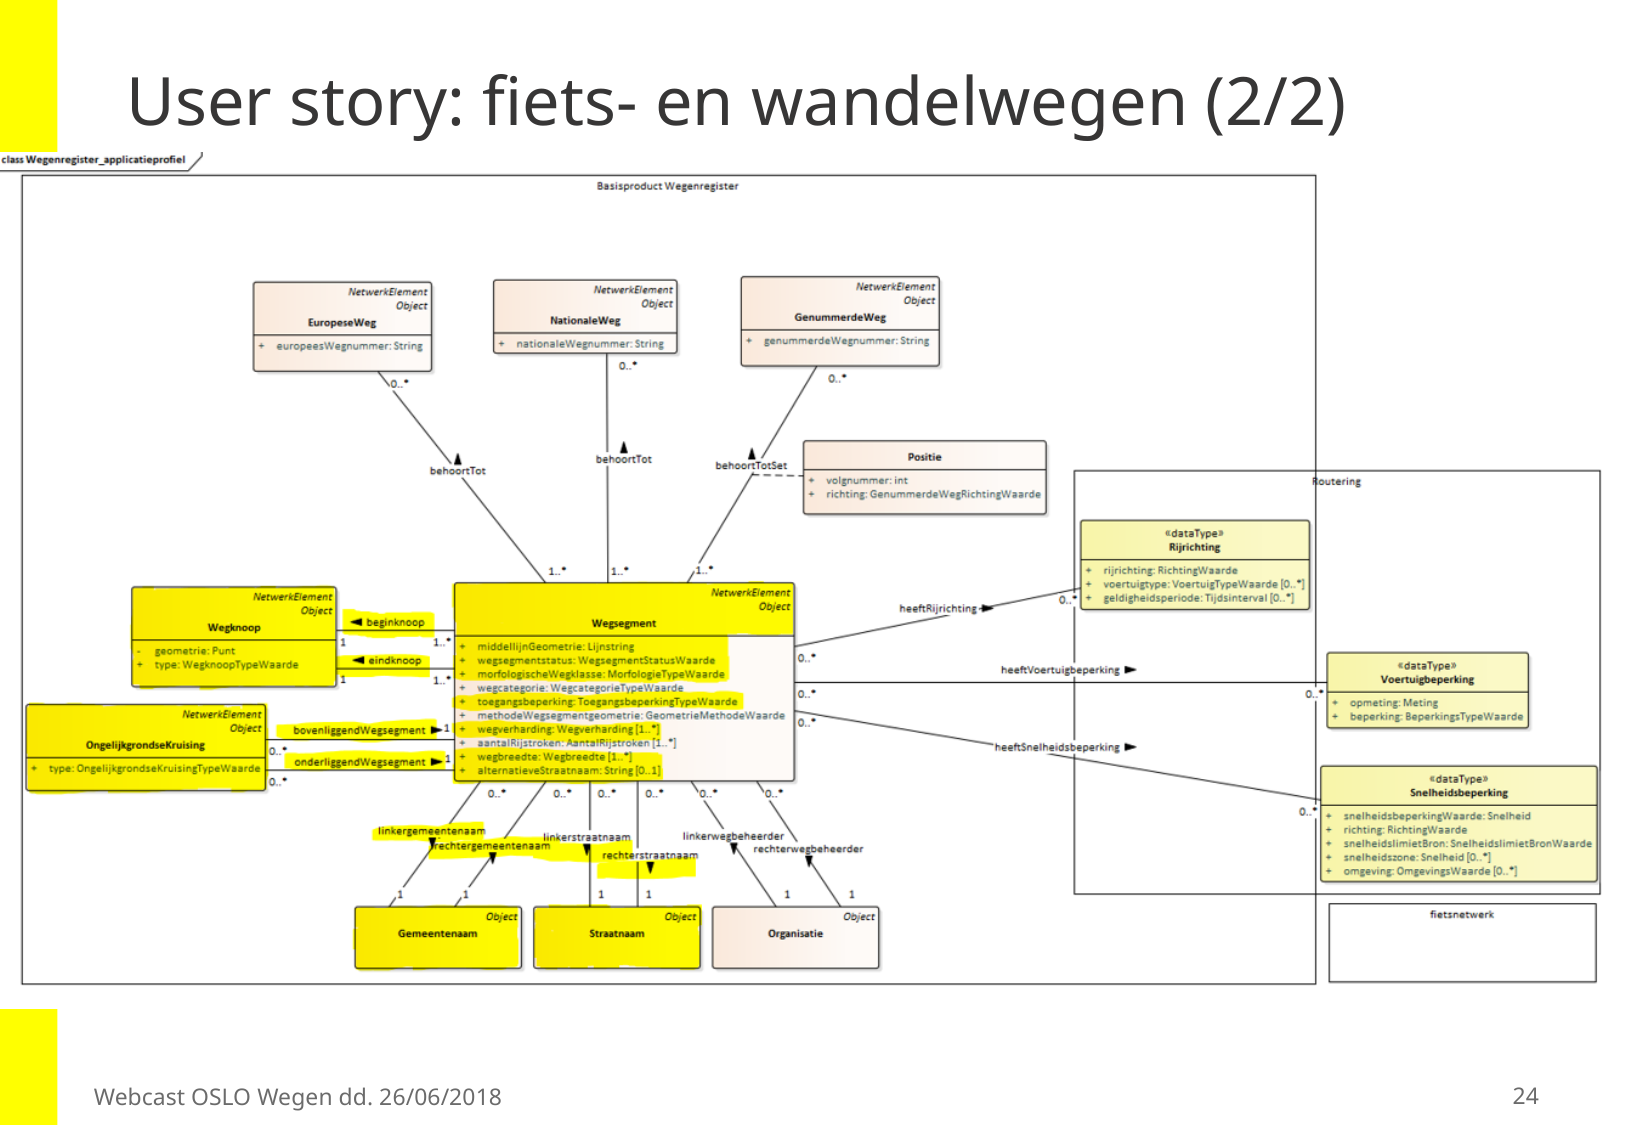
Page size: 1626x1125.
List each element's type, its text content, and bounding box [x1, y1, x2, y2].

title User story: fiets- en wandelwegen (2/2) [111, 59, 1514, 152]
picture [0, 152, 1625, 1009]
slide_number 24 [1424, 1075, 1548, 1120]
footer Webcast OSLO Wegen dd. 26/06/2018 [78, 1083, 1077, 1113]
